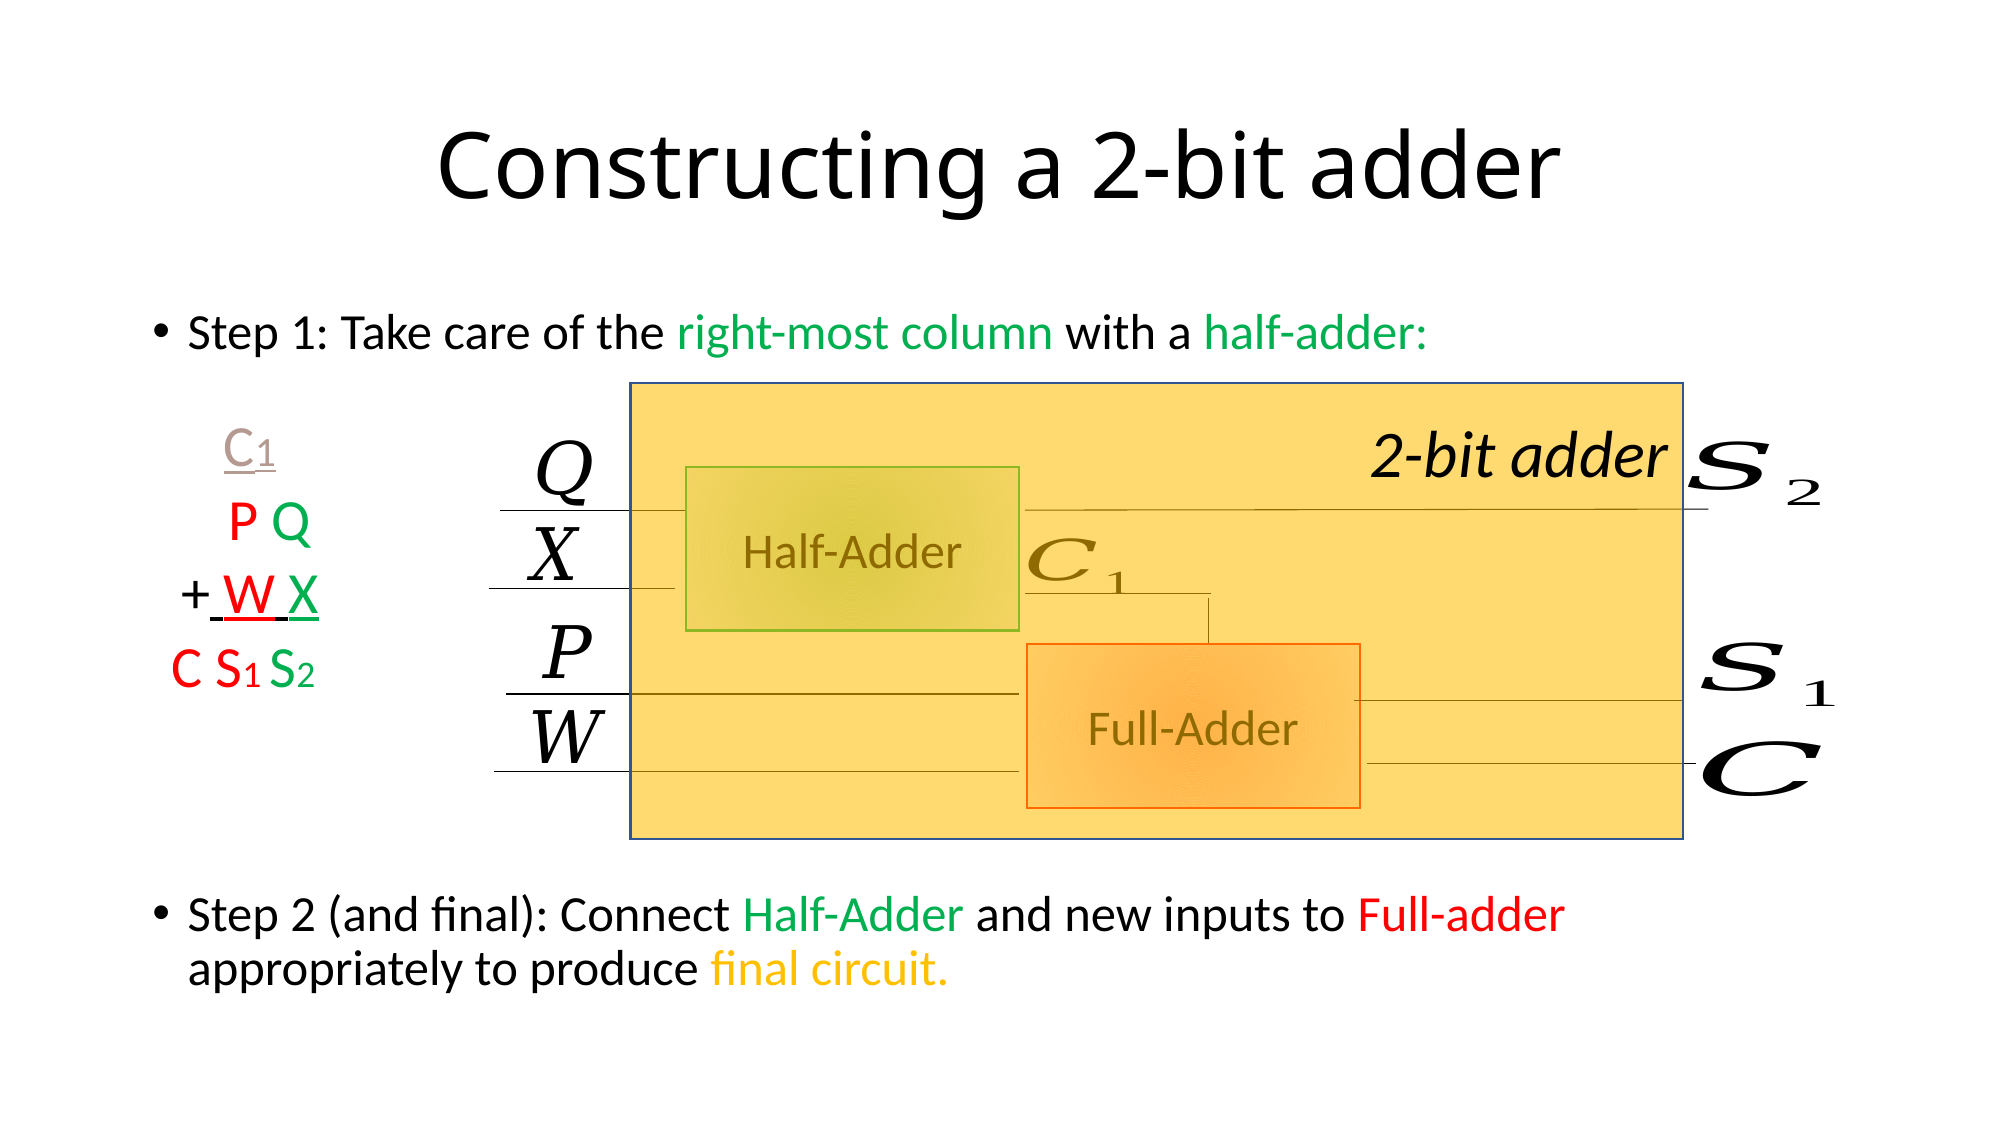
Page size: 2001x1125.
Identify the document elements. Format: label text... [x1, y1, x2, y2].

table_cell P Q [156, 489, 344, 562]
table_cell C S1 S2 [156, 636, 344, 709]
text_box 2-bit adder [629, 382, 1684, 840]
title Constructing a 2-bit adder [137, 59, 1863, 278]
list Step 1: Take care of the right-most column with a half-adder: Step 2 (and final): Connect Half-Adder and new inputs to Full-adder appropriately to produce final circuit. [137, 297, 1863, 1012]
table_header C1 [156, 416, 344, 489]
table_cell + W X [156, 562, 344, 636]
